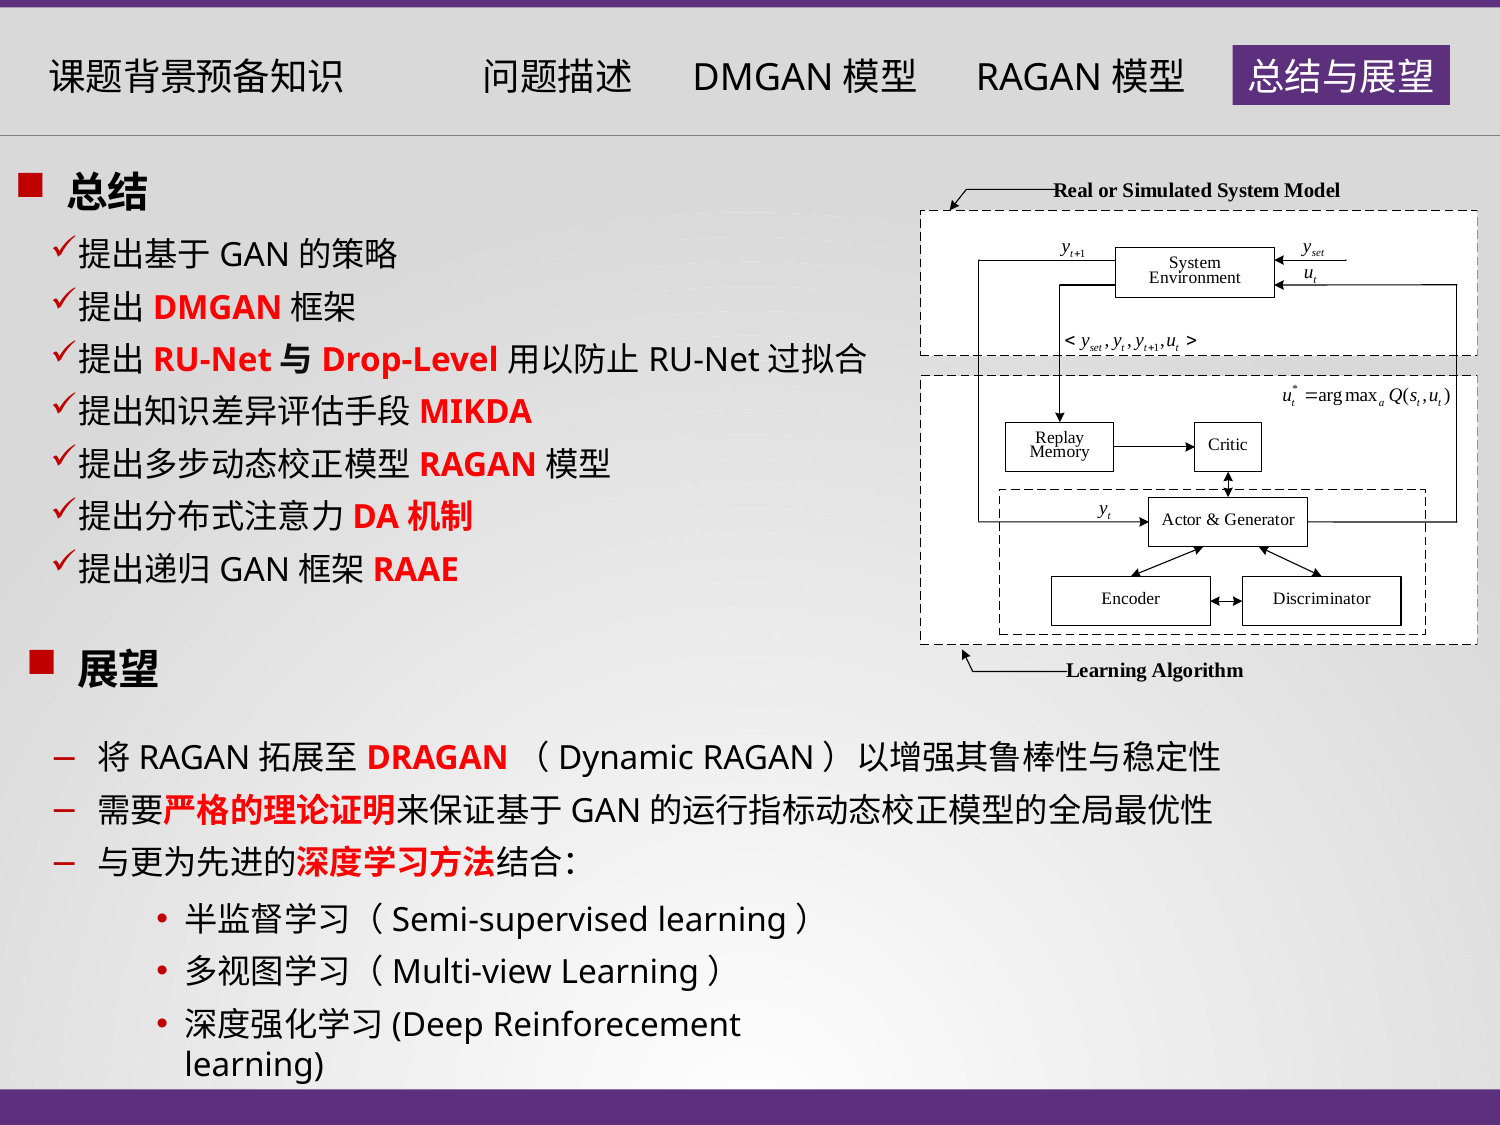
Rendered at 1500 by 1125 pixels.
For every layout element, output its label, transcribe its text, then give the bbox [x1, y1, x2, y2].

text_box 将RAGAN拓展至DRAGAN（Dynamic RAGAN）以增强其鲁棒性与稳定性 需要严格的理论证明来保证基于GAN的运行指标动态校正模型的全局最优性 与更为先进的深度学习方法结合： [35, 729, 1382, 889]
text_box 展望 [11, 635, 1022, 701]
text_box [918, 174, 1478, 688]
text_box 总结 [0, 157, 1011, 223]
text_box 提出基于GAN的策略 提出DMGAN框架 提出RU-Net与Drop-Level用以防止RU-Net过拟合 提出知识差异评估手段MIKDA 提出多步动态校正模型RAGAN模型 提出分布式注意力DA机制 提出递归GAN框架RAAE [35, 225, 895, 596]
text_box 半监督学习（Semi-supervised learning） 多视图学习（Multi-view Learning） 深度强化学习(Deep Reinforecement learning) [141, 890, 892, 1091]
